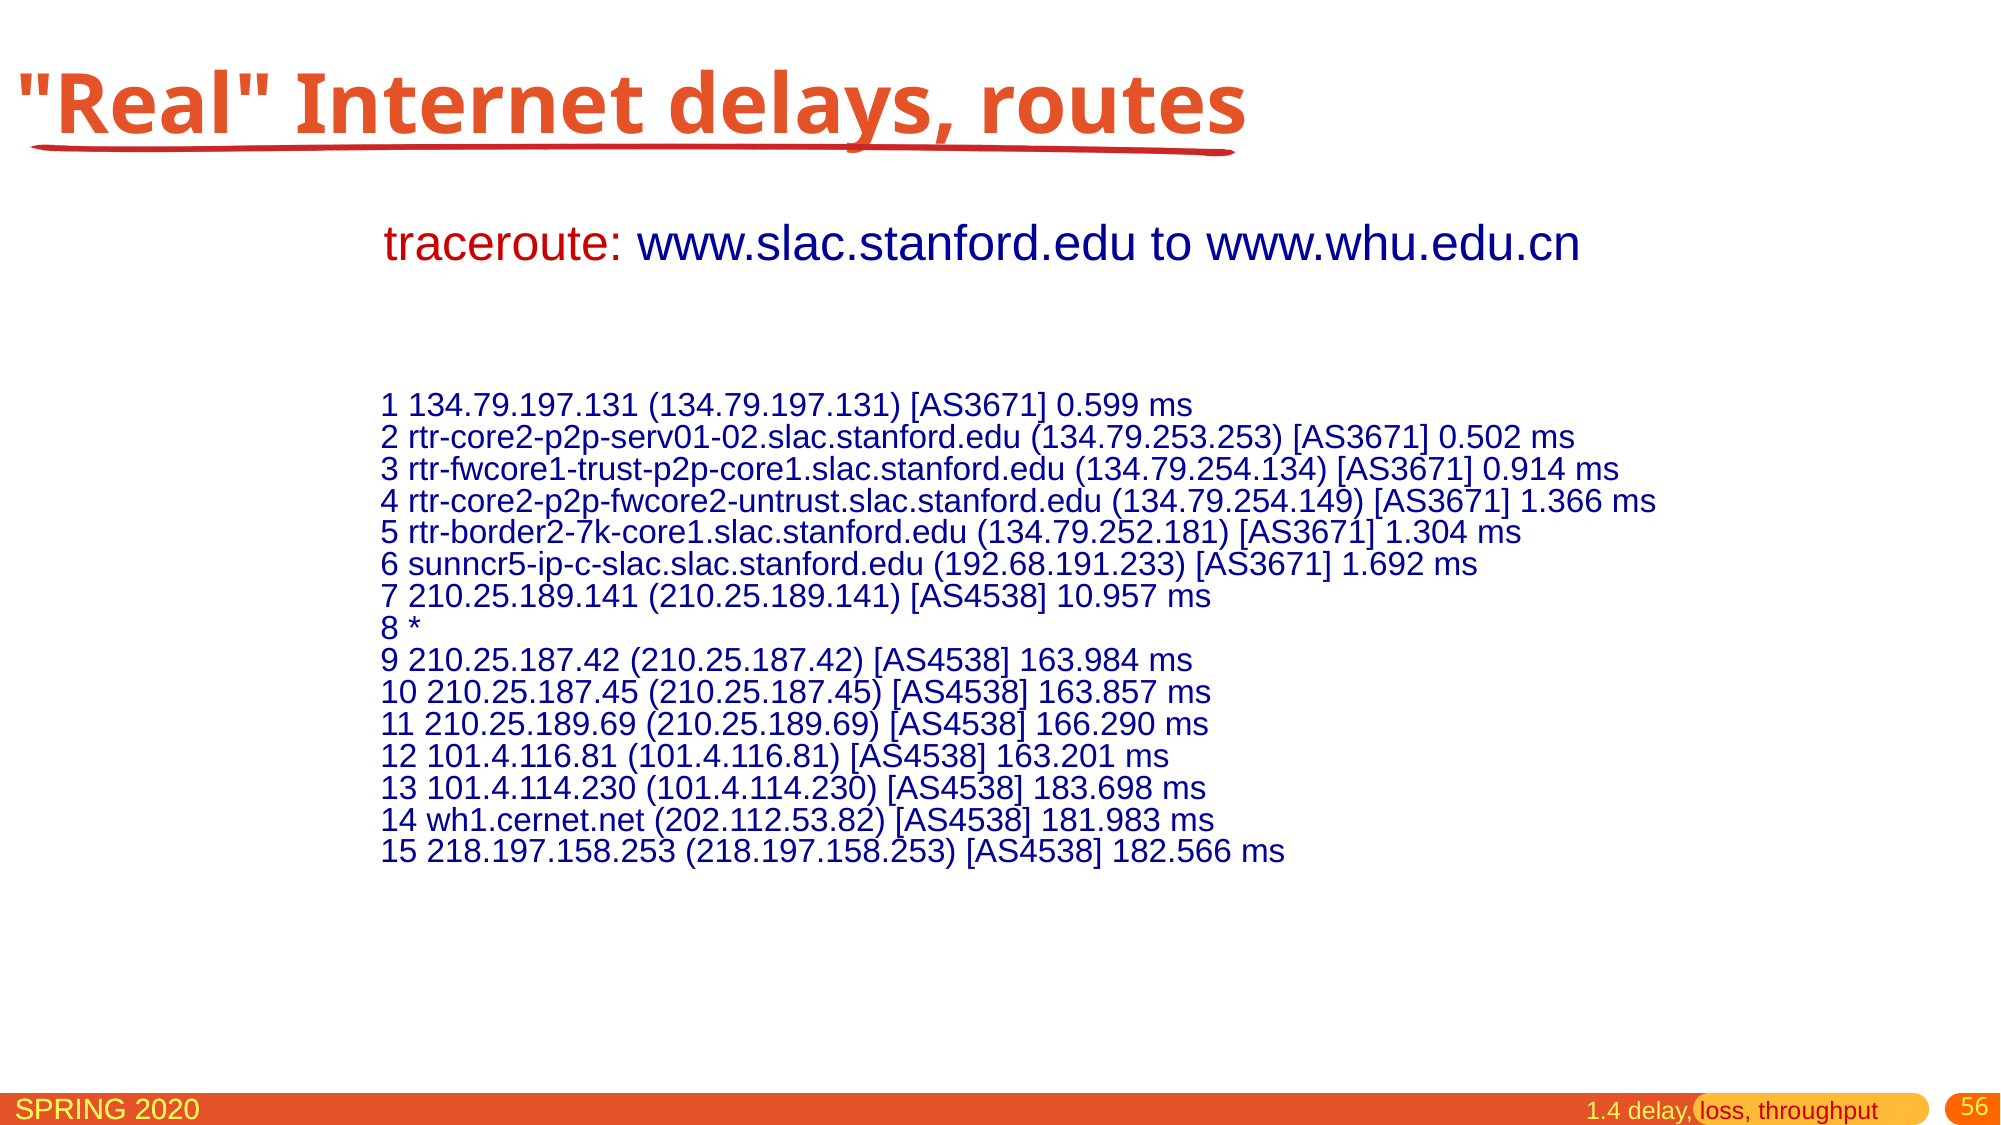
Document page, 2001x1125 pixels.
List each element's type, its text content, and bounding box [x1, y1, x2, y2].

text_box traceroute: www.slac.stanford.edu to www.whu.edu.cn [369, 202, 1714, 278]
title "Real" Internet delays, routes [0, 27, 1275, 174]
picture [25, 140, 1250, 160]
footer 1.4 delay, loss, throughput [1570, 1094, 1902, 1125]
text_box 1 134.79.197.131 (134.79.197.131) [AS3671] 0.599 ms 2 rtr-core2-p2p-serv01-02.slac.stanford.edu (134.79.253.253) [AS3671] 0.502 ms 3 rtr-fwcore1-trust-p2p-core1.slac.stanford.edu (134.79.254.134) [AS3671] 0.914 ms 4 rtr-core2-p2p-fwcore2-untrust.slac.stanford.edu (134.79.254.149) [AS3671] 1.366 ms 5 rtr-border2-7k-core1.slac.stanford.edu (134.79.252.181) [AS3671] 1.304 ms 6 sunncr5-ip-c-slac.slac.stanford.edu (192.68.191.233) [AS3671] 1.692 ms 7 210.25.189.141 (210.25.189.141) [AS4538] 10.957 ms 8 * 9 210.25.187.42 (210.25.187.42) [AS4538] 163.984 ms 10 210.25.187.45 (210.25.187.45) [AS4538] 163.857 ms 11 210.25.189.69 (210.25.189.69) [AS4538] 166.290 ms 12 101.4.116.81 (101.4.116.81) [AS4538] 163.201 ms 13 101.4.114.230 (101.4.114.230) [AS4538] 183.698 ms 14 wh1.cernet.net (202.112.53.82) [AS4538] 181.983 ms 15 218.197.158.253 (218.197.158.253) [AS4538] 182.566 ms [365, 383, 1716, 877]
slide_number 56 [1944, 1092, 2000, 1125]
